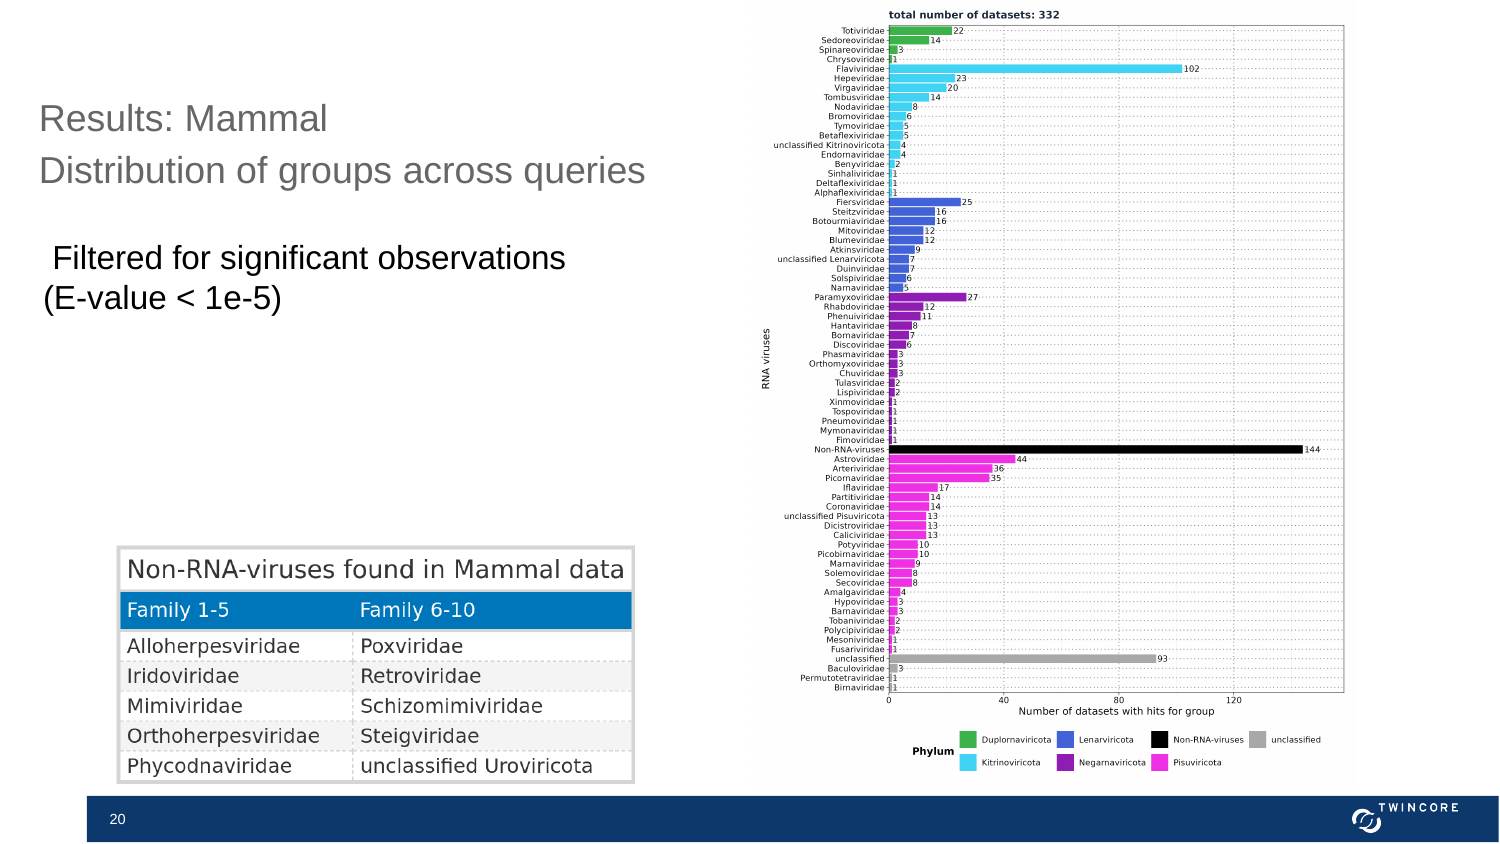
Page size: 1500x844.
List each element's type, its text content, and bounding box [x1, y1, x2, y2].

picture [112, 540, 638, 788]
picture [1352, 803, 1458, 833]
text_box Filtered for significant observations (E-value < 1e-5) [28, 229, 602, 324]
picture [749, 0, 1356, 788]
